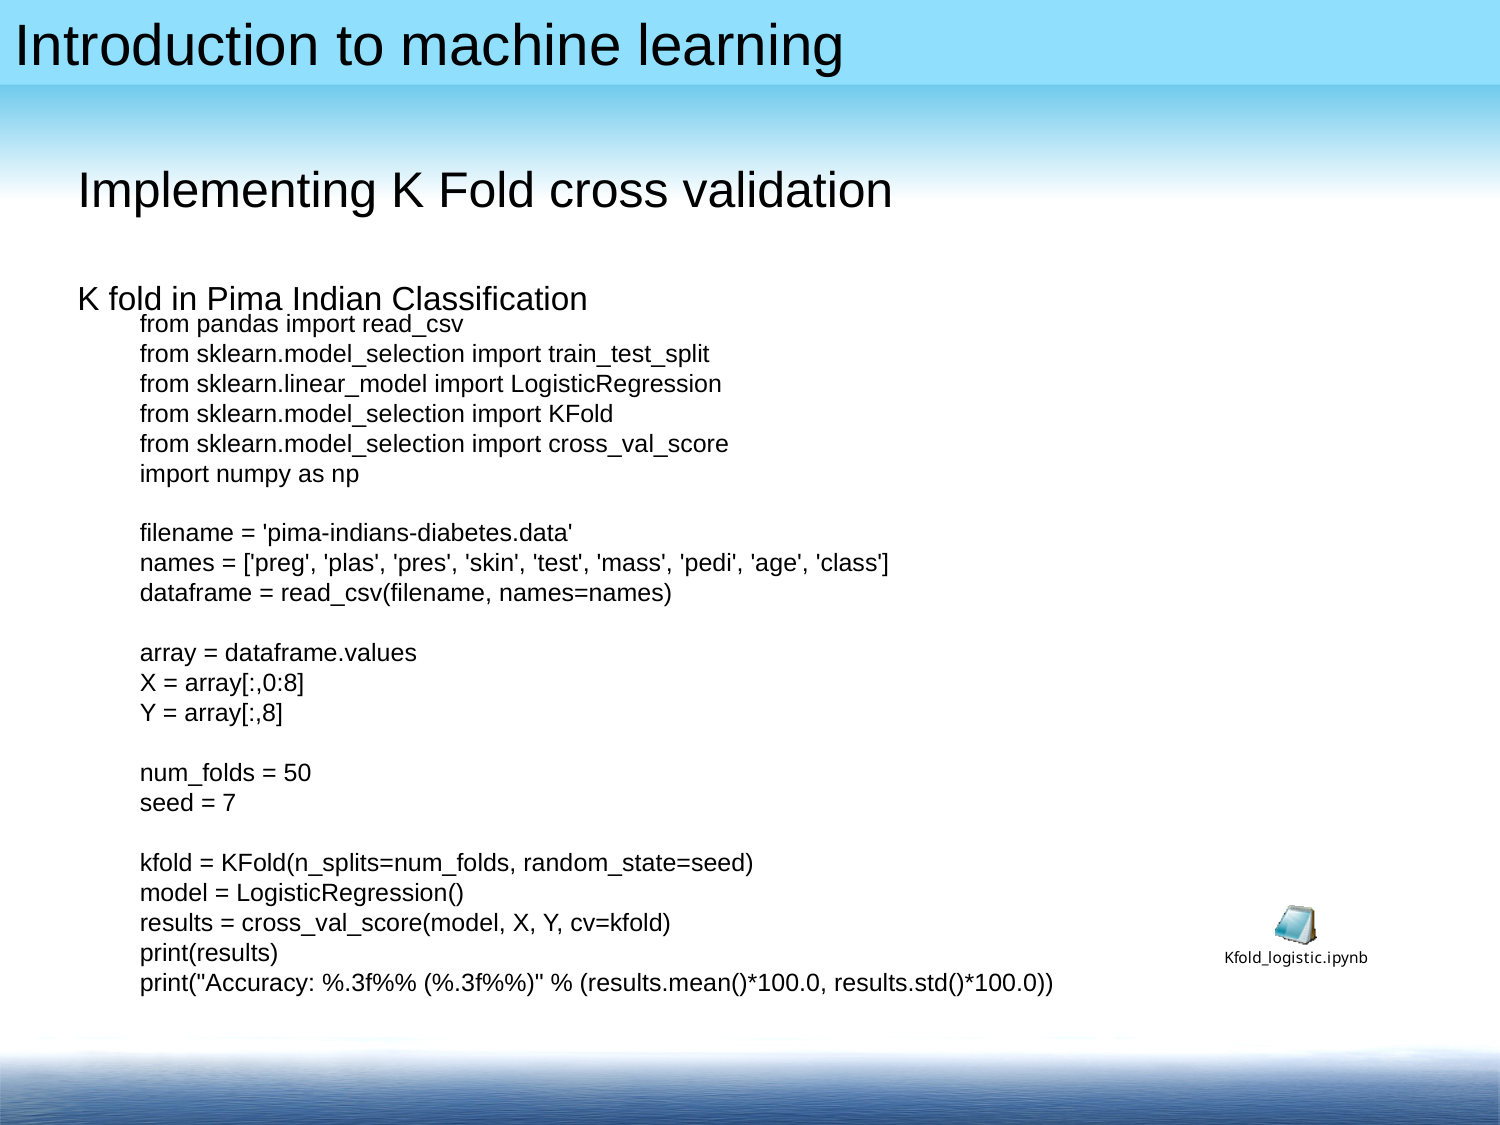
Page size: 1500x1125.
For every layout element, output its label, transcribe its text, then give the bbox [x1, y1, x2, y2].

text_box Implementing K Fold cross validation K fold in Pima Indian Classification [62, 149, 1450, 405]
text_box from pandas import read_csv from sklearn.model_selection import train_test_split from sklearn.linear_model import LogisticRegression from sklearn.model_selection import KFold from sklearn.model_selection import cross_val_score import numpy as np filename = 'pima-indians-diabetes.data' names = ['preg', 'plas', 'pres', 'skin', 'test', 'mass', 'pedi', 'age', 'class'] dataframe = read_csv(filename, names=names) array = dataframe.values X = array[:,0:8] Y = array[:,8] num_folds = 50 seed = 7 kfold = KFold(n_splits=num_folds, random_state=seed) model = LogisticRegression() results = cross_val_score(model, X, Y, cv=kfold) print(results) print("Accuracy: %.3f%% (%.3f%%)" % (results.mean()*100.0, results.std()*100.0)) [125, 299, 1425, 1004]
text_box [1212, 904, 1380, 974]
picture [0, 1037, 1500, 1125]
